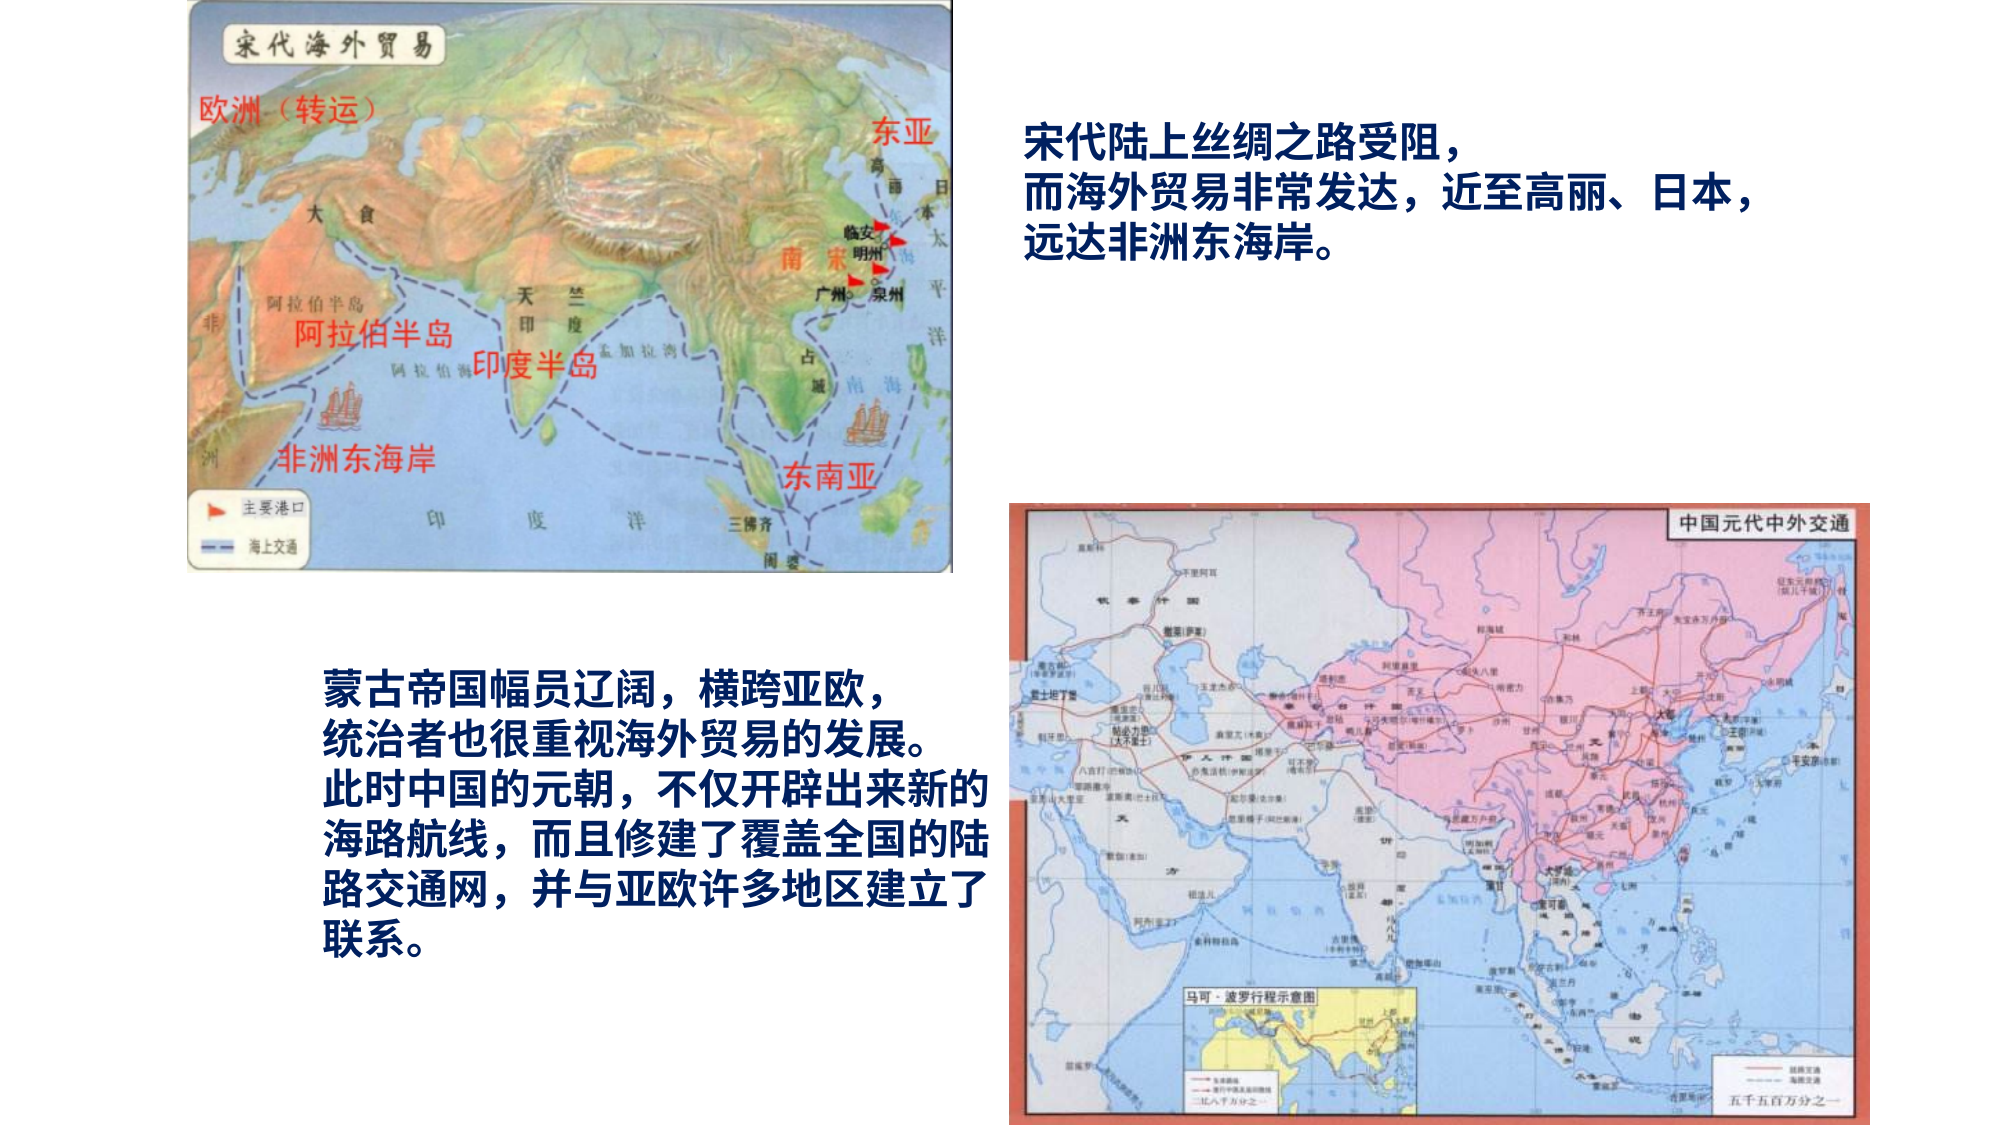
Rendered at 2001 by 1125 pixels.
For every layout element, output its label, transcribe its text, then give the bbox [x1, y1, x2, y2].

text_box 宋代陆上丝绸之路受阻， 而海外贸易非常发达，近至高丽、日本， 远达非洲东海岸。 [1008, 108, 1790, 274]
text_box 蒙古帝国幅员辽阔，横跨亚欧， 统治者也很重视海外贸易的发展。 此时中国的元朝，不仅开辟出来新的海路航线，而且修建了覆盖全国的陆路交通网，并与亚欧许多地区建立了联系。 [308, 655, 1009, 970]
picture [187, 0, 953, 573]
picture [1009, 503, 1870, 1125]
